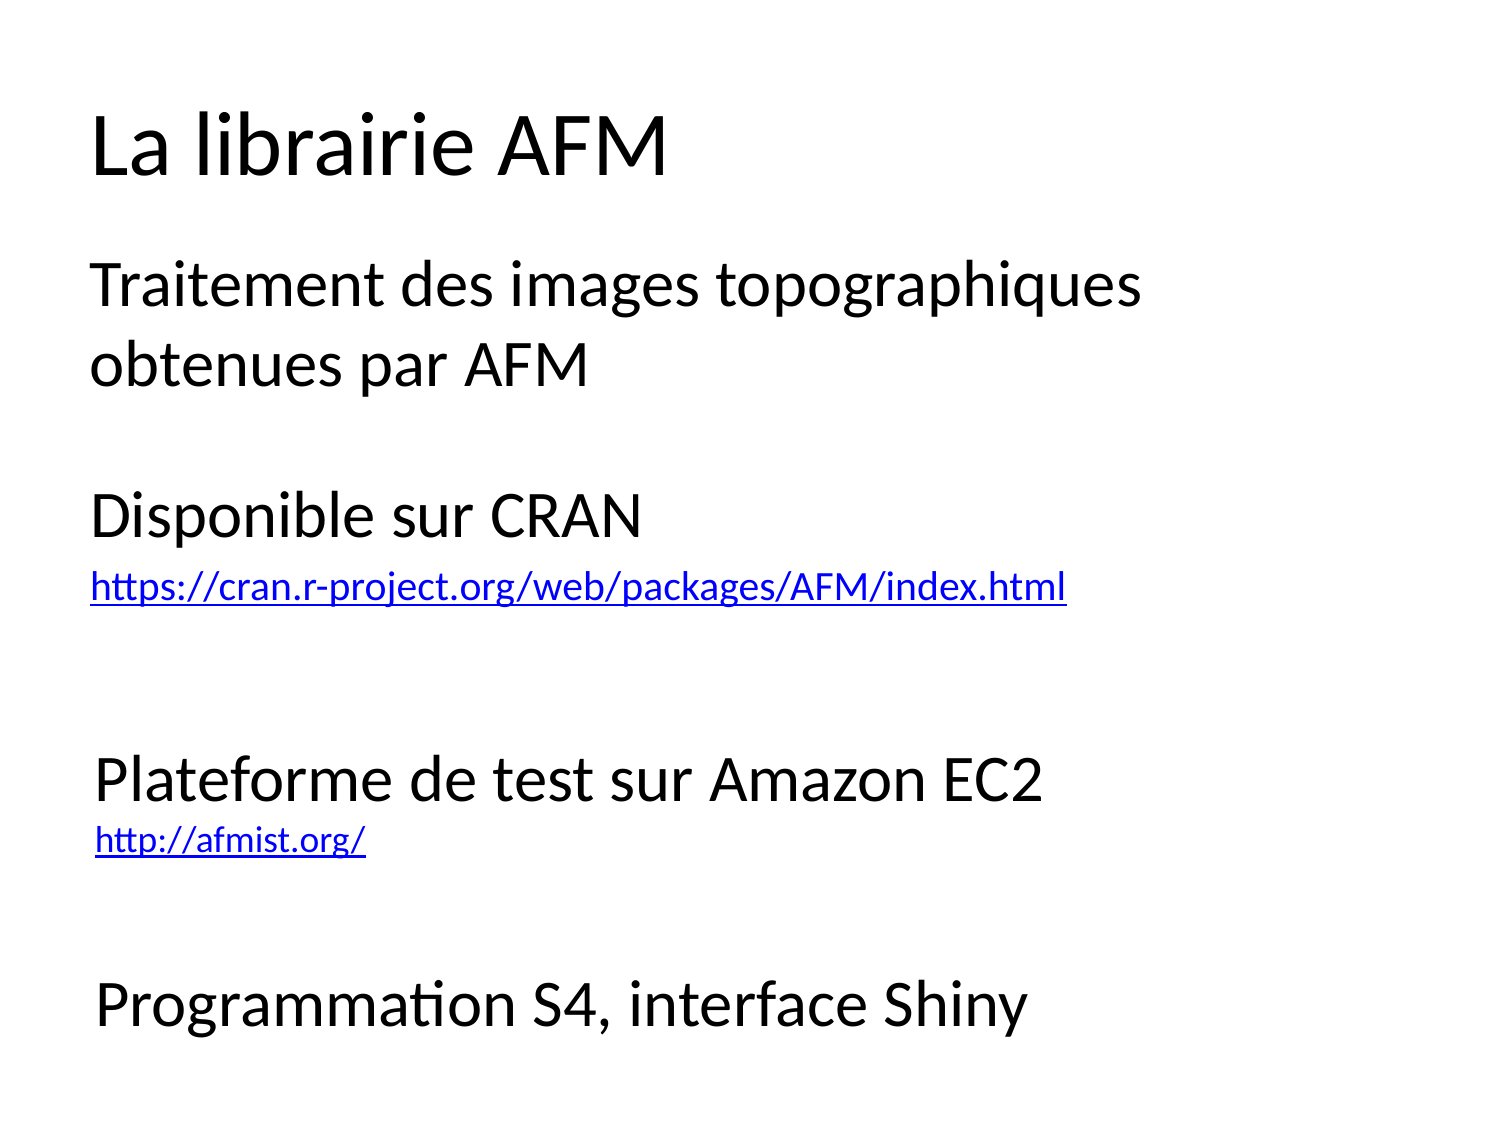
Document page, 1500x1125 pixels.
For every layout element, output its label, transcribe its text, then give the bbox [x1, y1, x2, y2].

text_box Programmation S4, interface Shiny [80, 952, 1045, 1093]
text_box Plateforme de test sur Amazon EC2 http://afmist.org/ [80, 727, 1060, 958]
text_box Traitement des images topographiques obtenues par AFM [74, 232, 1327, 407]
title La librairie AFM [75, 45, 1425, 233]
list Disponible sur CRAN https://cran.r-project.org/web/packages/AFM/index.html [75, 463, 1425, 657]
